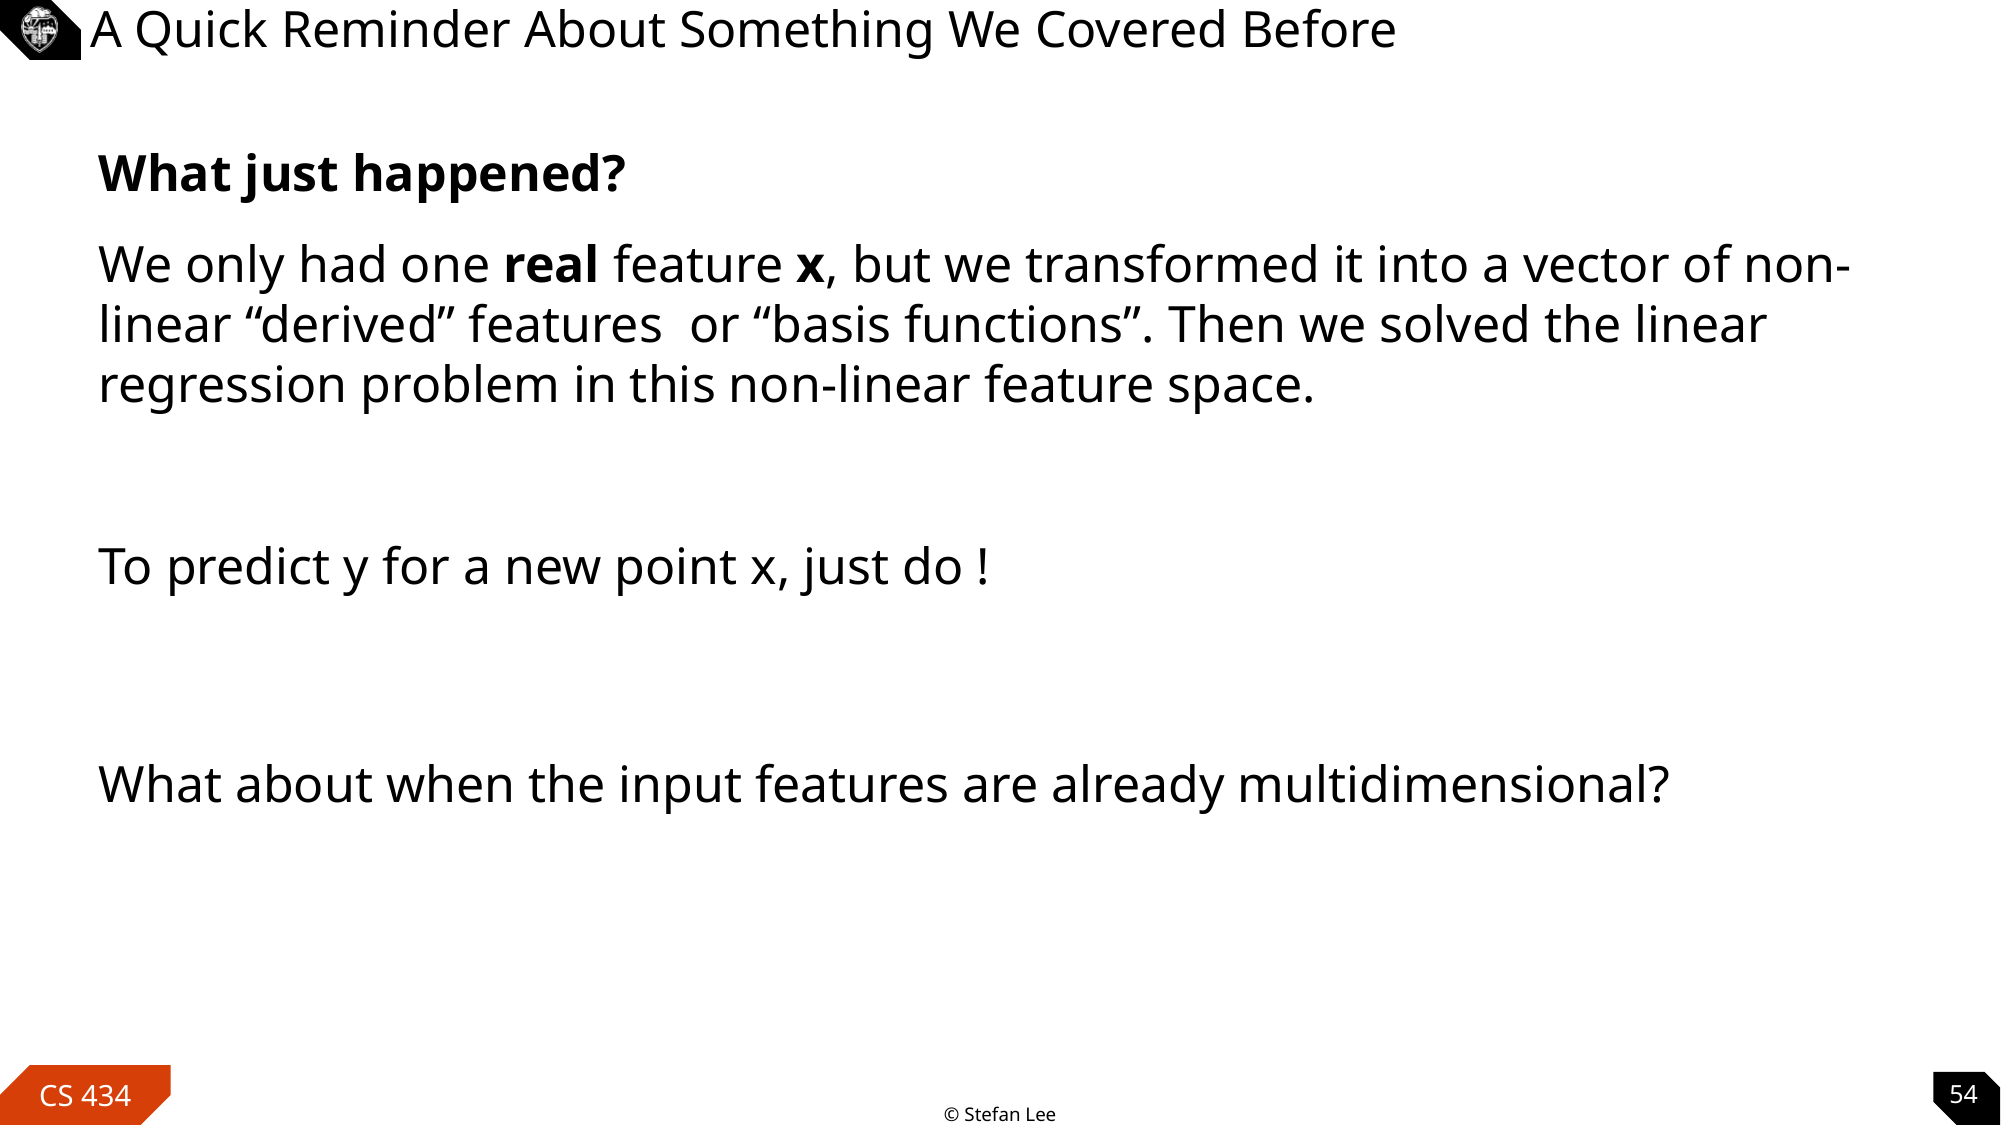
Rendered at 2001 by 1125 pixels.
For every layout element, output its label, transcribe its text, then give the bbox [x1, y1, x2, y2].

title A Quick Reminder About Something We Covered Before [0, 1, 1699, 61]
text_box What just happened? [84, 134, 1934, 210]
text_box What about when the input features are already multidimensional? [84, 744, 1934, 820]
slide_number 54 [1933, 1071, 1994, 1119]
